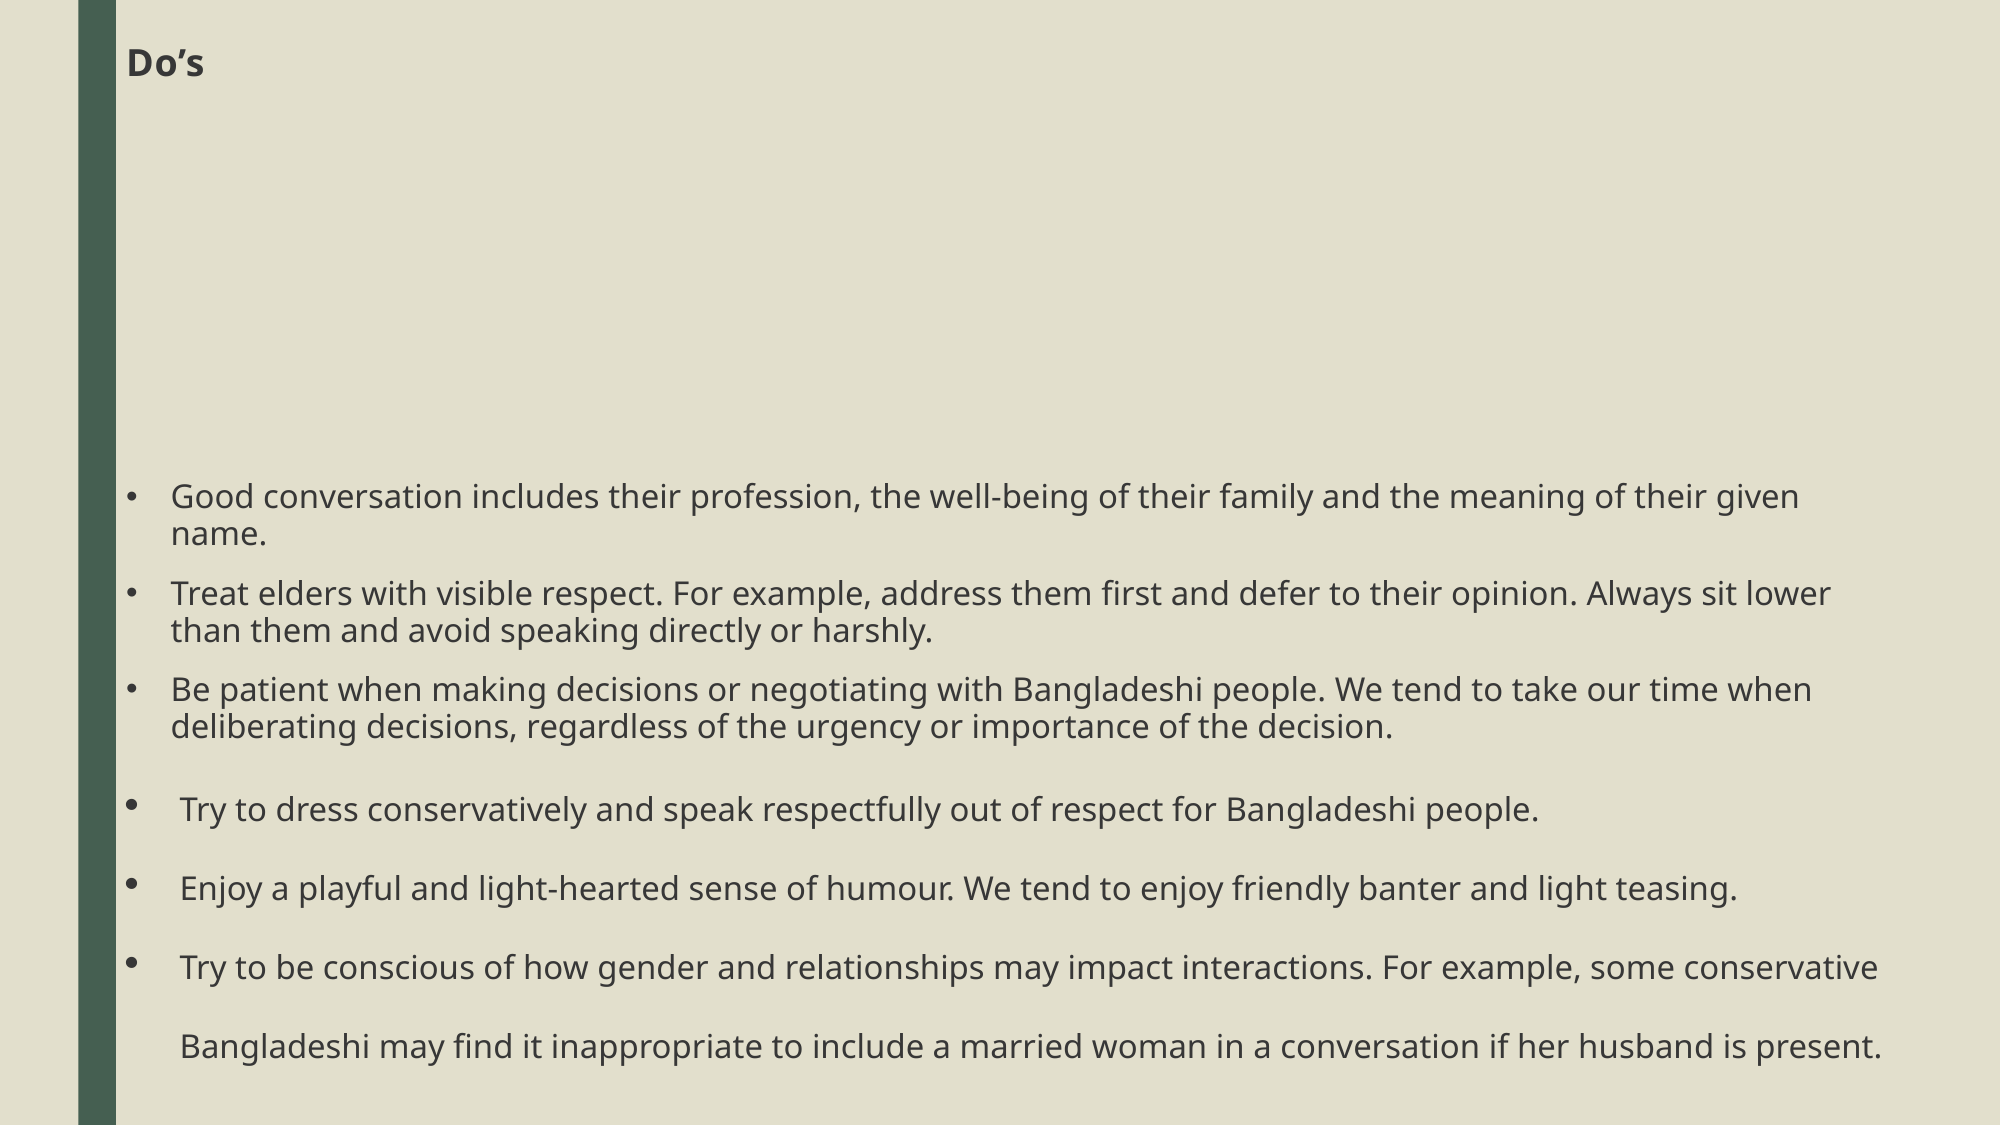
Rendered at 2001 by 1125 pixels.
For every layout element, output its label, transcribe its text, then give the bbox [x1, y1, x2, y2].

list Good conversation includes their profession, the well-being of their family and the meaning of their given name. Treat elders with visible respect. For example, address them first and defer to their opinion. Always sit lower than them and avoid speaking directly or harshly. Be patient when making decisions or negotiating with Bangladeshi people. We tend to take our time when deliberating decisions, regardless of the urgency or importance of the decision. Try to dress conservatively and speak respectfully out of respect for Bangladeshi people. Enjoy a playful and light-hearted sense of humour. We tend to enjoy friendly banter and light teasing. Try to be conscious of how gender and relationships may impact interactions. For example, some conservative Bangladeshi may find it inappropriate to include a married woman in a conversation if her husband is present. [111, 173, 1913, 1125]
title Do’s [111, 0, 1483, 173]
